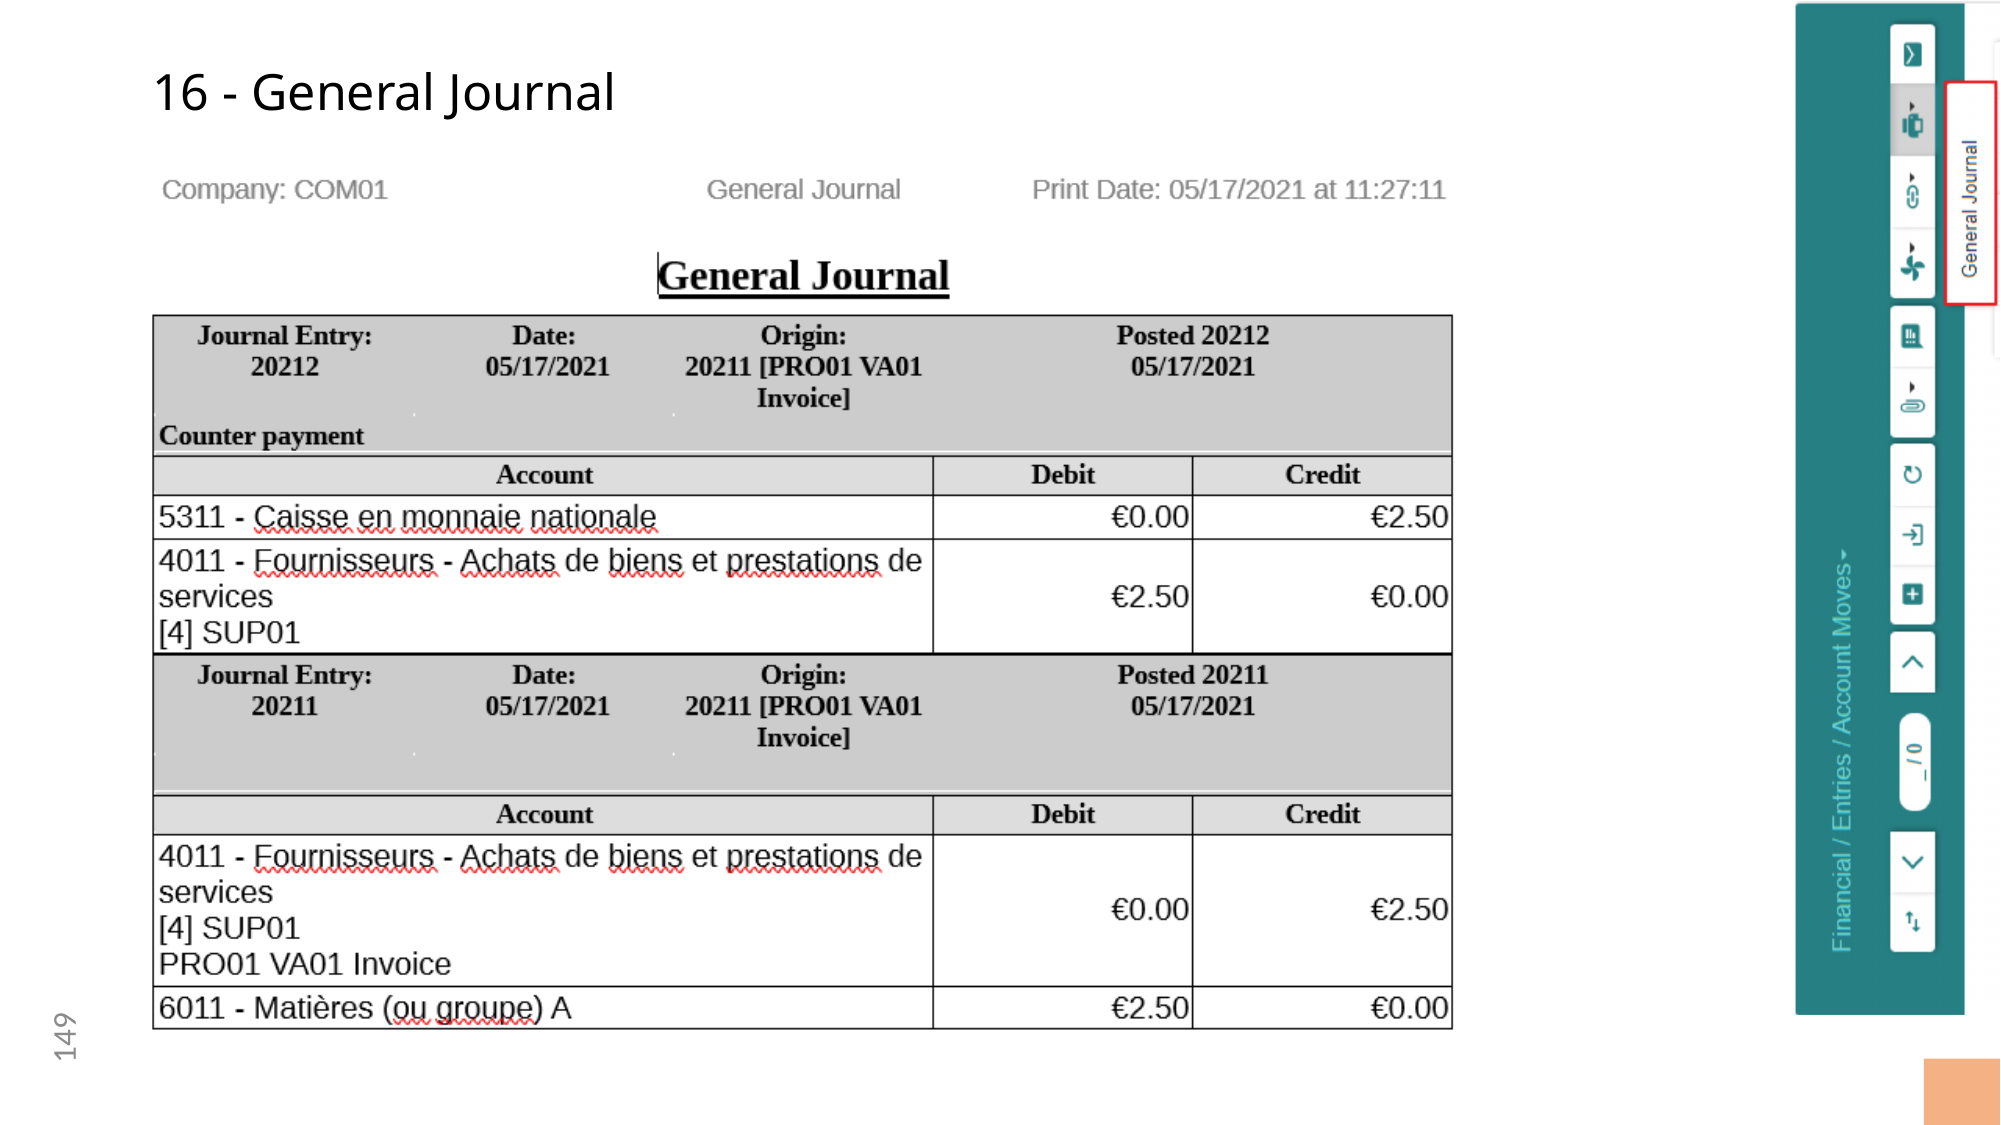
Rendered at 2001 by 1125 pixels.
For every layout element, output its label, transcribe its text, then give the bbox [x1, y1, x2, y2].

picture [137, 1, 2000, 1047]
title 16 - General Journal [137, 59, 1795, 136]
slide_number 149 [32, 969, 93, 1108]
text_box [1923, 1058, 2000, 1125]
